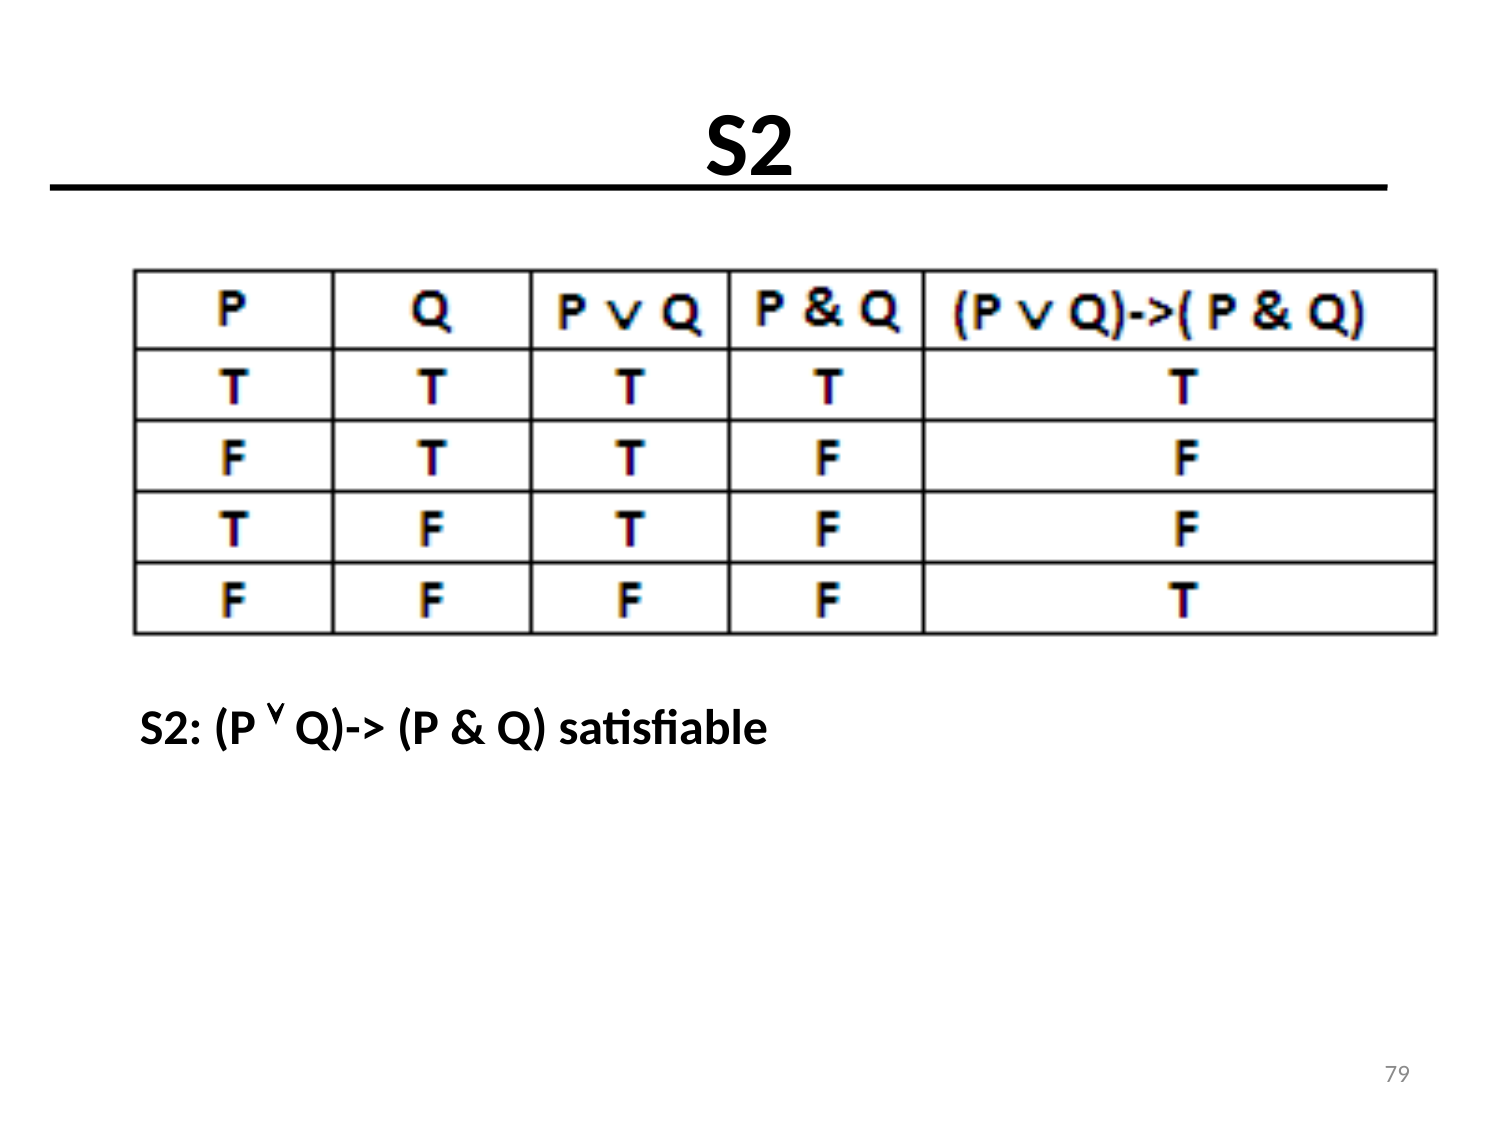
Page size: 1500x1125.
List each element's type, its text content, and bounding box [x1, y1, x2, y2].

picture [112, 249, 1451, 651]
title S2 [75, 45, 1425, 233]
text_box S2: (P  Q)-> (P & Q) satisfiable [124, 687, 960, 823]
slide_number 79 [1074, 1042, 1425, 1103]
